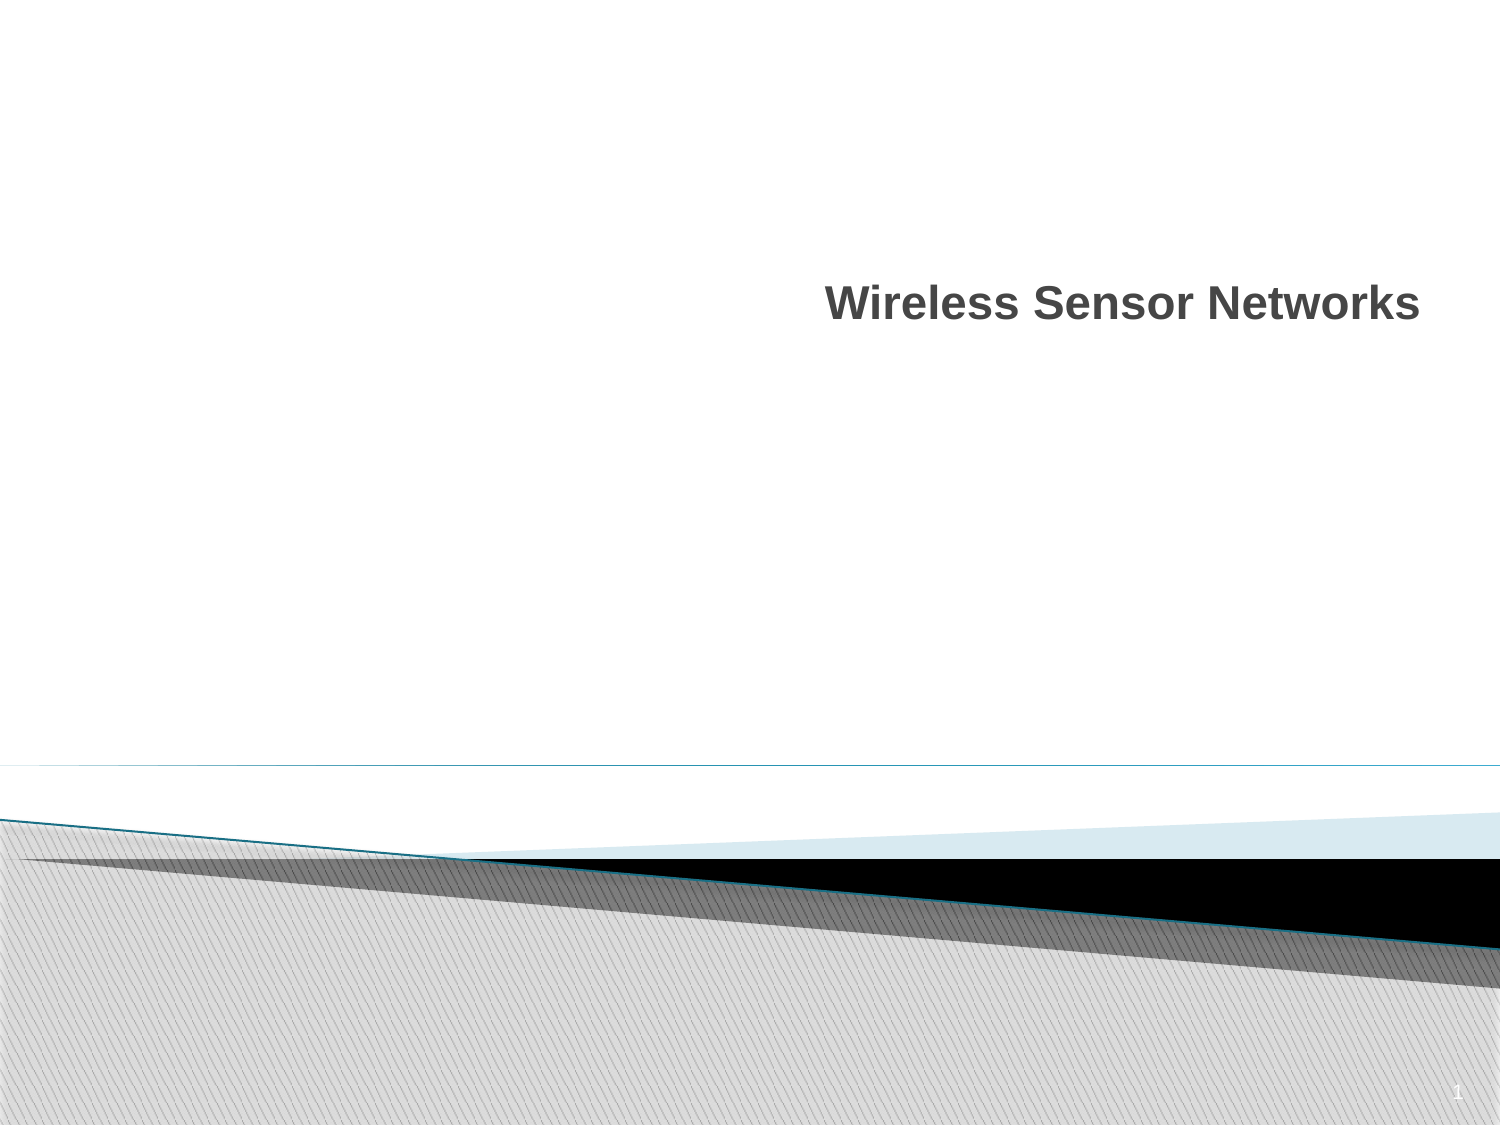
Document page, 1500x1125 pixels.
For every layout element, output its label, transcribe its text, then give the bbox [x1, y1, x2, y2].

title Wireless Sensor Networks [50, 262, 1450, 450]
picture [5, 859, 1500, 989]
slide_number 1 [1418, 1051, 1479, 1112]
